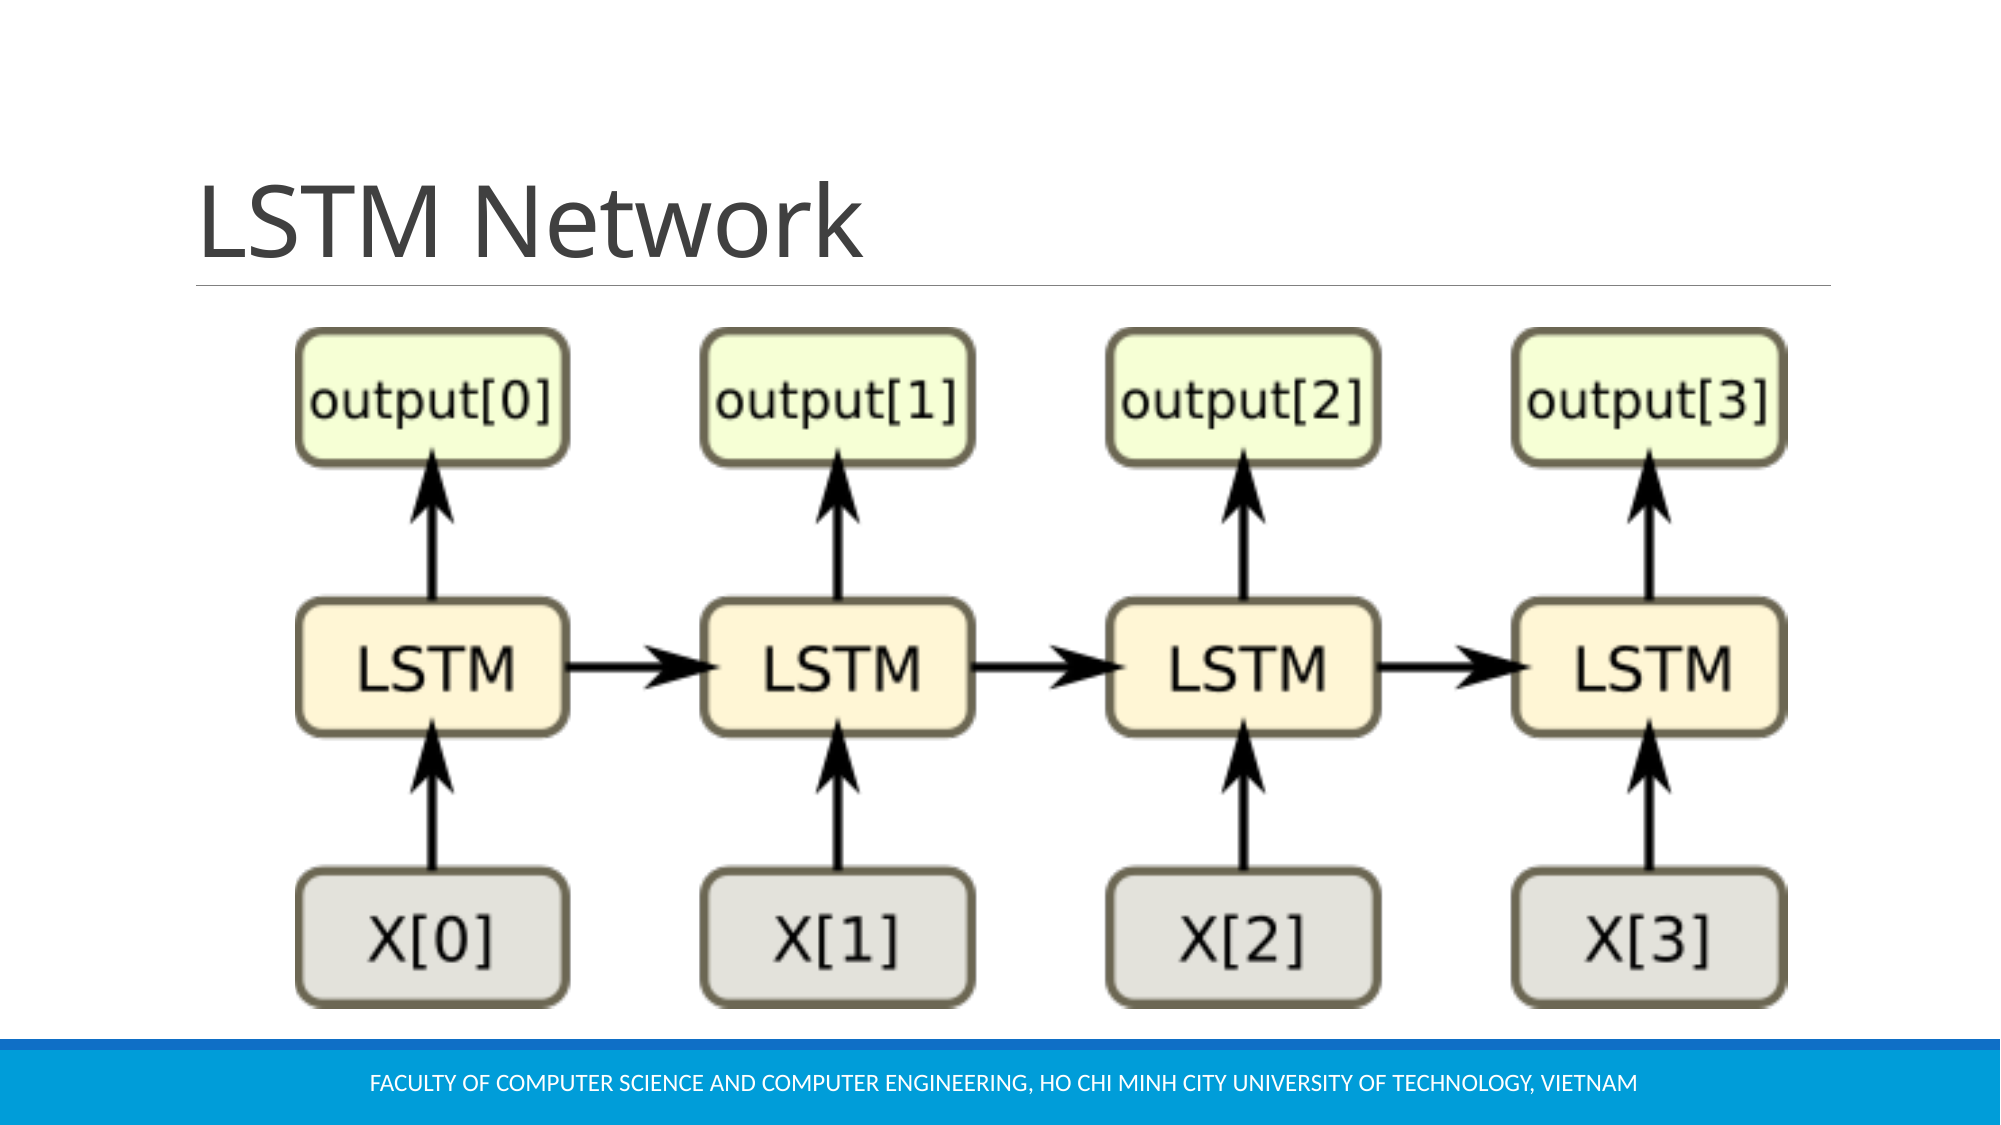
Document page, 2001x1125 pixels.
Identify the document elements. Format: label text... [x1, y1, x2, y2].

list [295, 327, 1789, 1010]
footer Faculty of Computer Science and Computer Engineering, Ho Chi Minh City University of Technology, Vietnam [350, 1051, 1660, 1112]
title LSTM Network [180, 47, 1830, 285]
